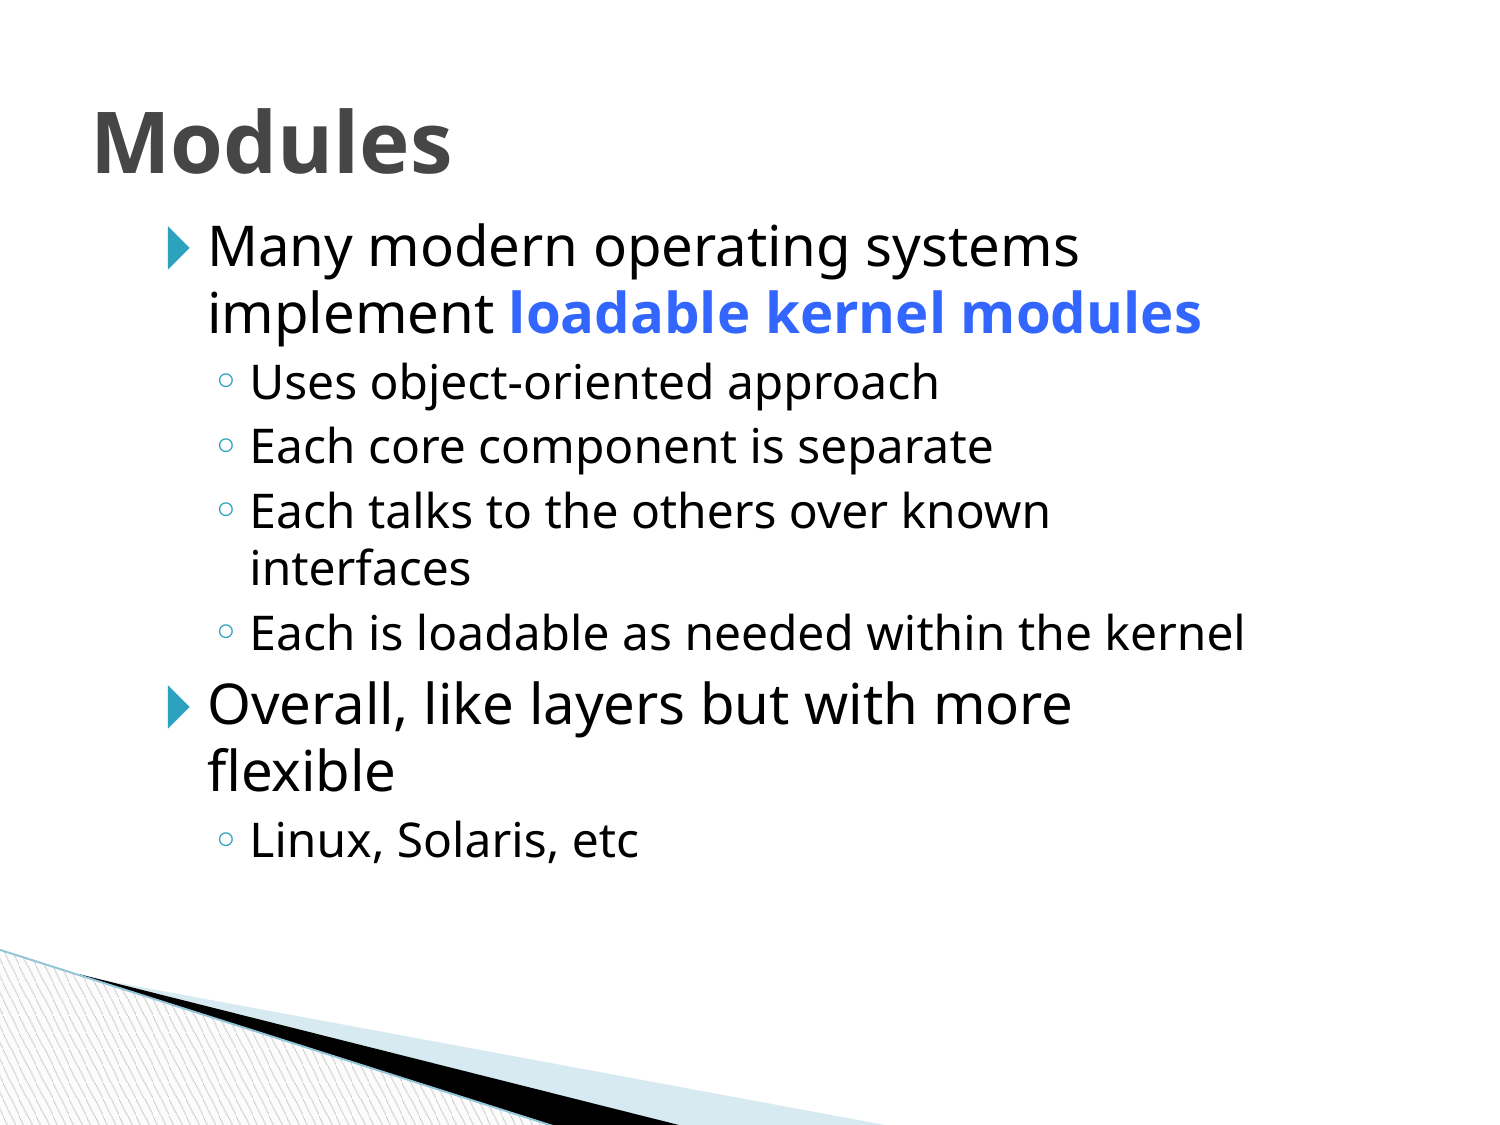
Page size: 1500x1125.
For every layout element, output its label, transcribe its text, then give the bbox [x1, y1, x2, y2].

title Modules [75, 45, 1425, 233]
list Many modern operating systems implement loadable kernel modules Uses object-oriented approach Each core component is separate Each talks to the others over known interfaces Each is loadable as needed within the kernel Overall, like layers but with more flexible Linux, Solaris, etc [132, 202, 1281, 946]
